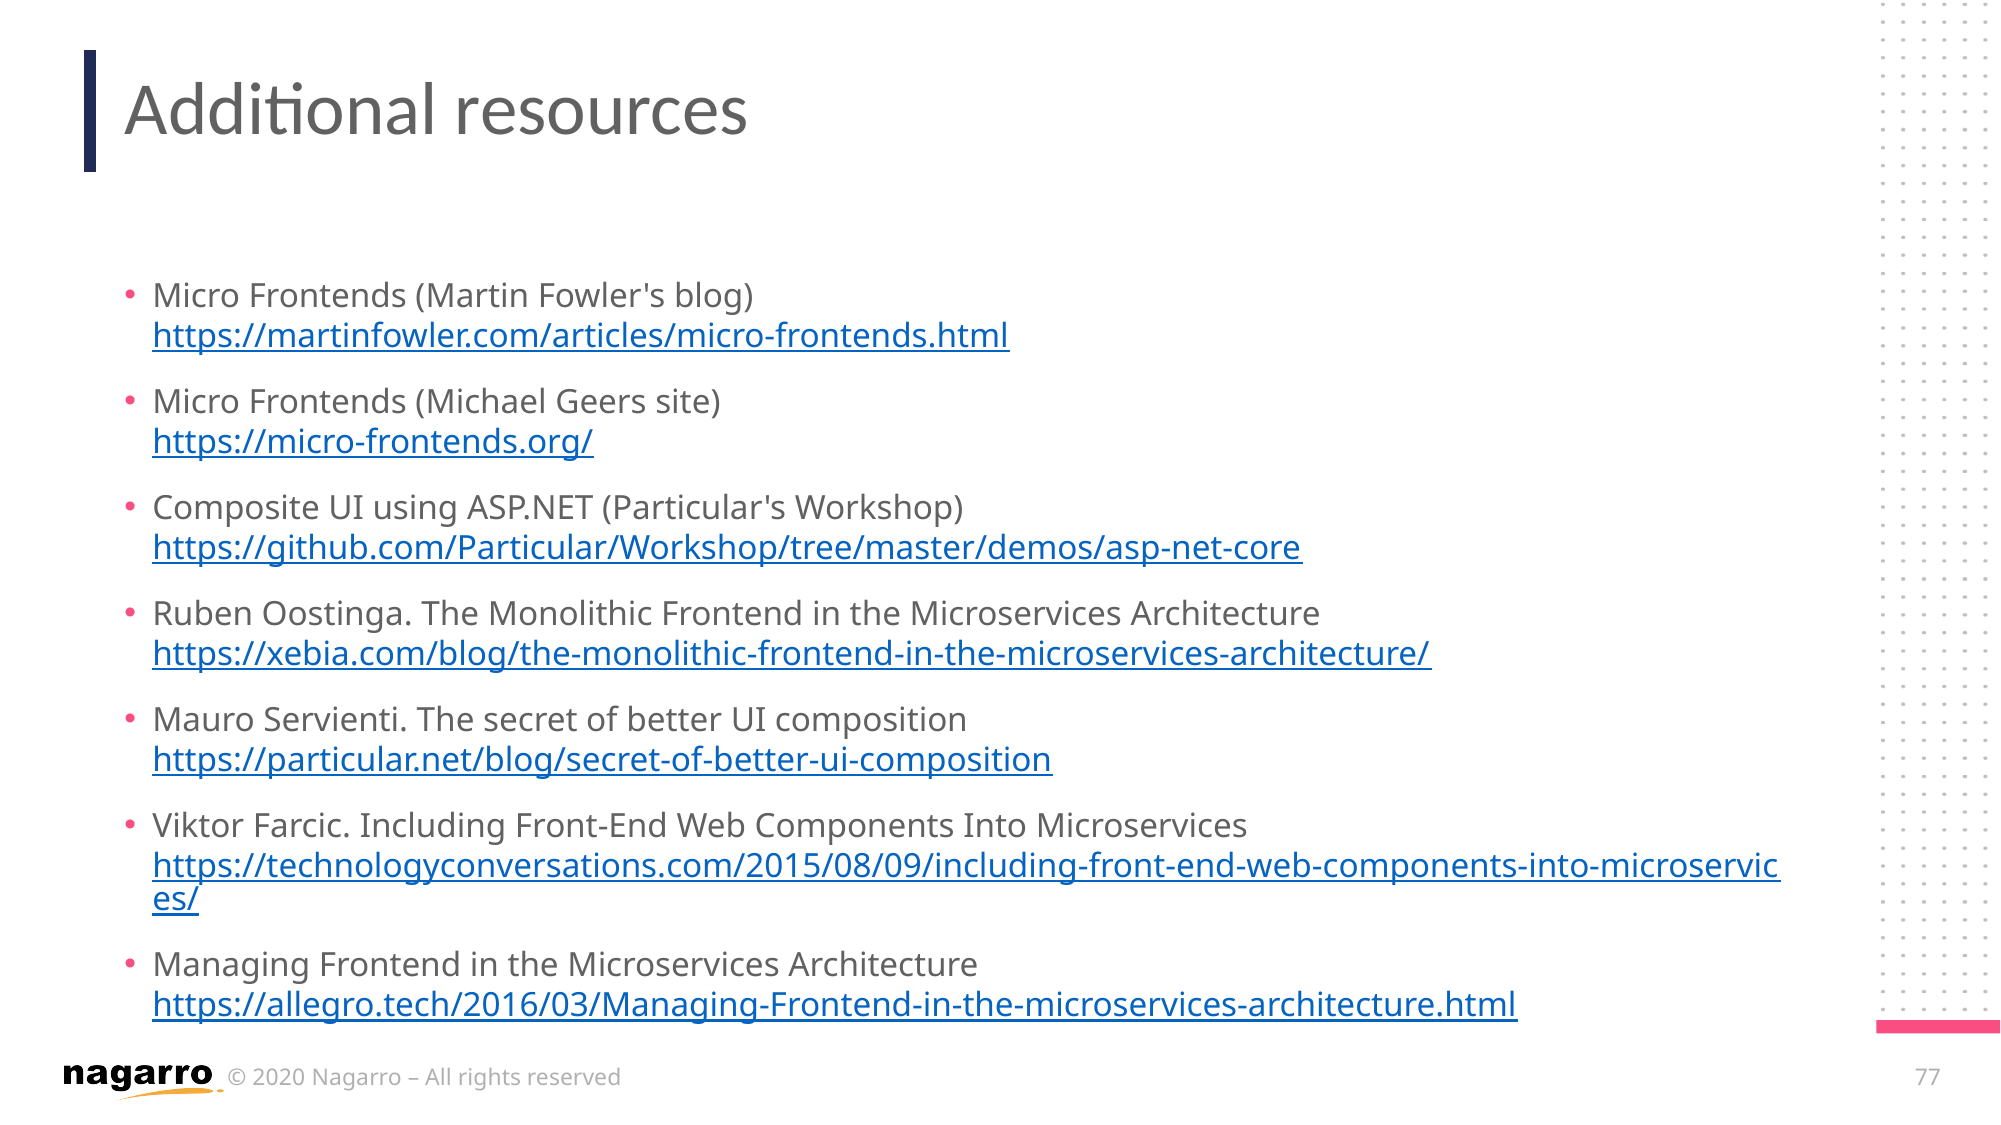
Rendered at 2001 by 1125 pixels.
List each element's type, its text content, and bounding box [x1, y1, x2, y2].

picture [1881, 0, 2000, 1020]
picture [64, 1065, 224, 1102]
title Additional resources [109, 62, 1814, 160]
list Micro Frontends (Martin Fowler's blog) https://martinfowler.com/articles/micro-frontends.html Micro Frontends (Michael Geers site) https://micro-frontends.org/ Composite UI using ASP.NET (Particular's Workshop) https://github.com/Particular/Workshop/tree/master/demos/asp-net-core Ruben Oostinga. The Monolithic Frontend in the Microservices Architecture https://xebia.com/blog/the-monolithic-frontend-in-the-microservices-architecture/ Mauro Servienti. The secret of better UI composition https://particular.net/blog/secret-of-better-ui-composition Viktor Farcic. Including Front-End Web Components Into Microservices https://technologyconversations.com/2015/08/09/including-front-end-web-components-into-microservices/ Managing Frontend in the Microservices Architecture https://allegro.tech/2016/03/Managing-Frontend-in-the-microservices-architecture.html [109, 266, 1814, 973]
